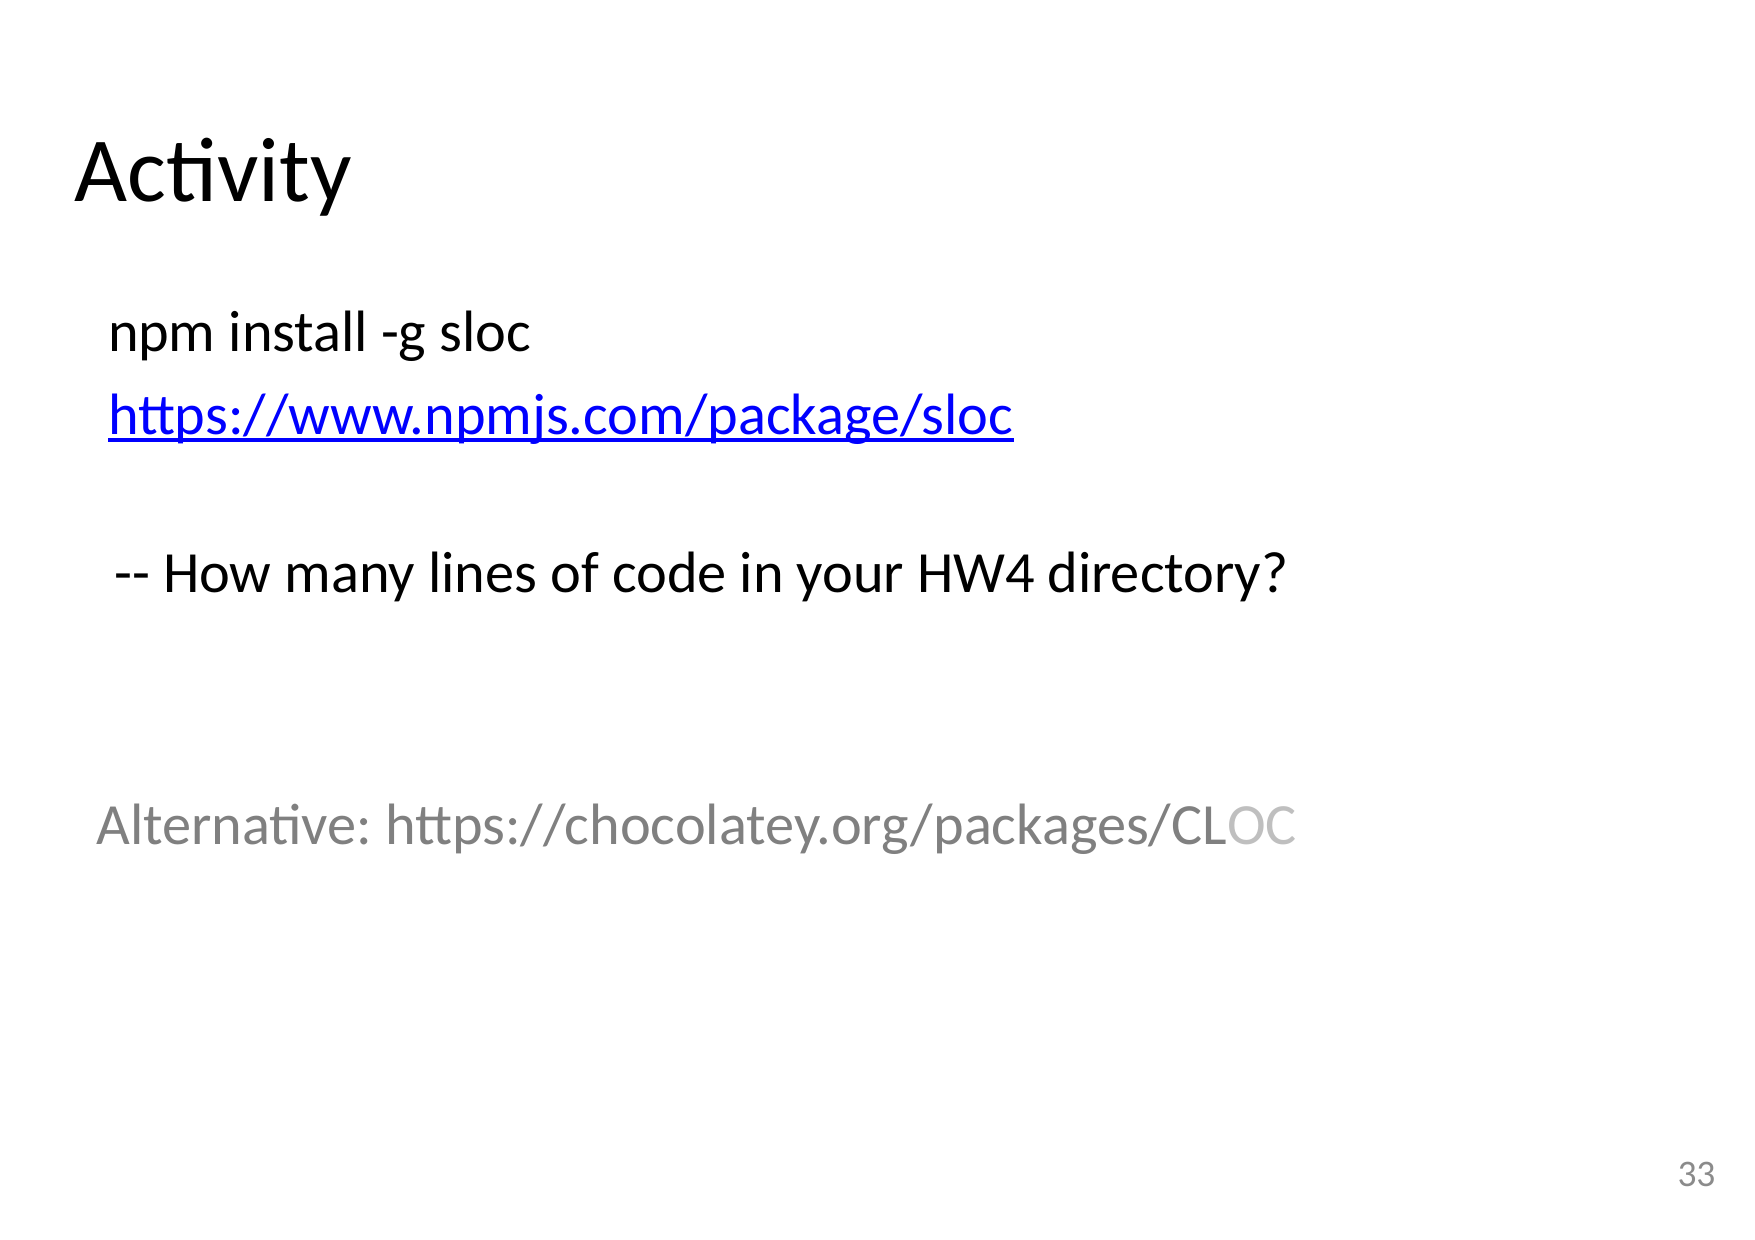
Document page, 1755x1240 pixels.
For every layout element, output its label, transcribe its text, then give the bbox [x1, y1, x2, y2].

title Activity [59, 107, 1695, 246]
list npm install -g sloc https://www.npmjs.com/package/sloc -- How many lines of code in your HW4 directory? Alternative: https://chocolatey.org/packages/CLOC [59, 277, 1695, 1102]
slide_number 33 [1625, 1123, 1731, 1219]
